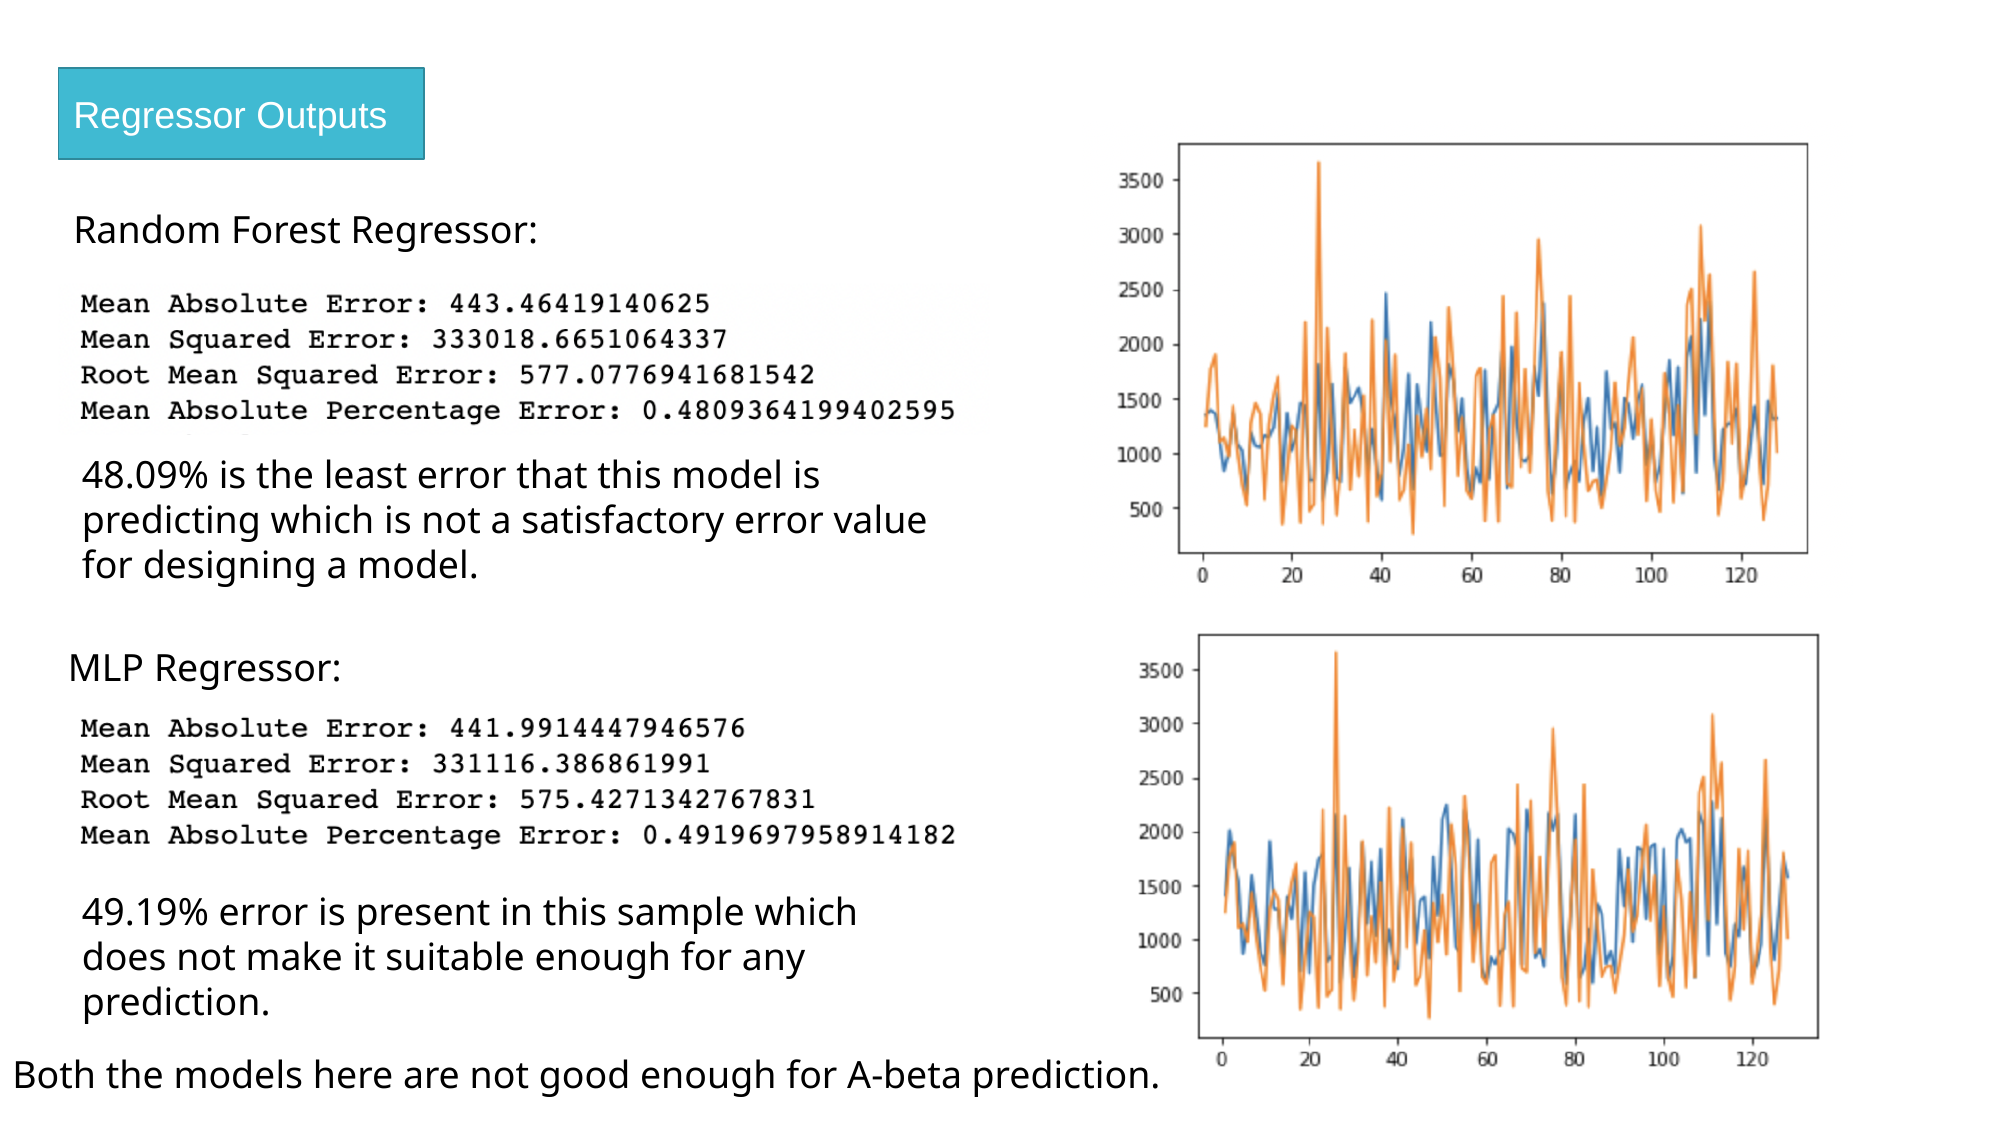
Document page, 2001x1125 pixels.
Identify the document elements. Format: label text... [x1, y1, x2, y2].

text_box Both the models here are not good enough for A-beta prediction. [0, 1043, 1177, 1103]
text_box 48.09% is the least error that this model is predicting which is not a satisfactory error value for designing a model. [67, 443, 982, 594]
picture [58, 697, 972, 873]
text_box MLP Regressor: [53, 637, 357, 742]
text_box 49.19% error is present in this sample which does not make it suitable enough for any prediction. [67, 880, 944, 1031]
picture [1103, 612, 1870, 1089]
text_box Random Forest Regressor: [58, 199, 1036, 349]
picture [58, 283, 991, 436]
picture [1082, 120, 1854, 598]
text_box Regressor Outputs [58, 67, 425, 160]
